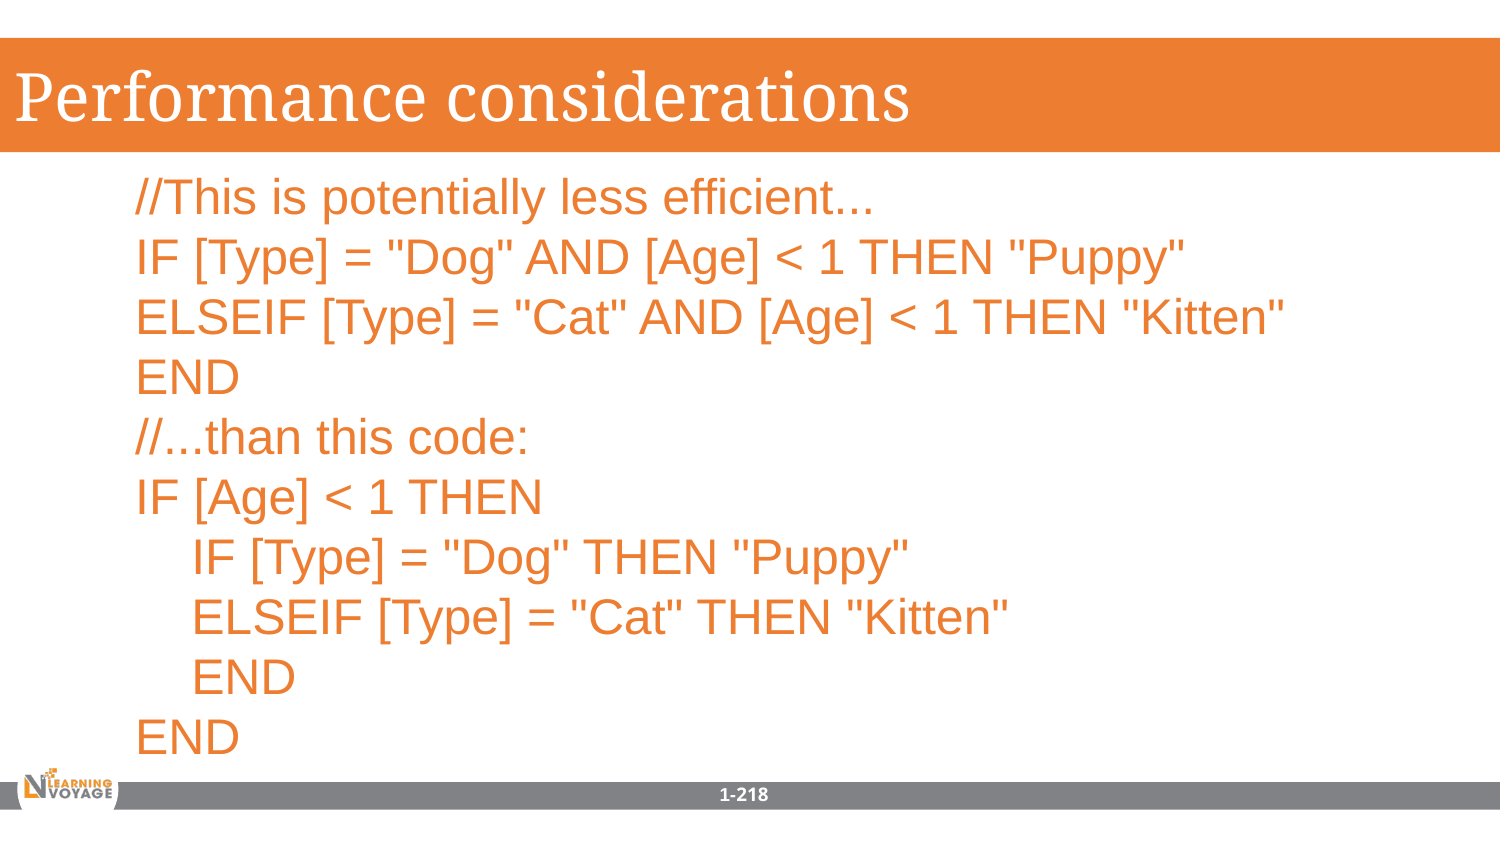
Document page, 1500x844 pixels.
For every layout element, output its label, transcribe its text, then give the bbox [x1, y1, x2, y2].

text_box Performance considerations [0, 37, 1500, 153]
text_box //This is potentially less efficient... IF [Type] = "Dog" AND [Age] < 1 THEN "Puppy" ELSEIF [Type] = "Cat" AND [Age] < 1 THEN "Kitten" END //...than this code: IF [Age] < 1 THEN IF [Type] = "Dog" THEN "Puppy" ELSEIF [Type] = "Cat" THEN "Kitten" END END [135, 162, 1432, 765]
picture [0, 706, 144, 844]
slide_number 1-218 [692, 770, 784, 821]
